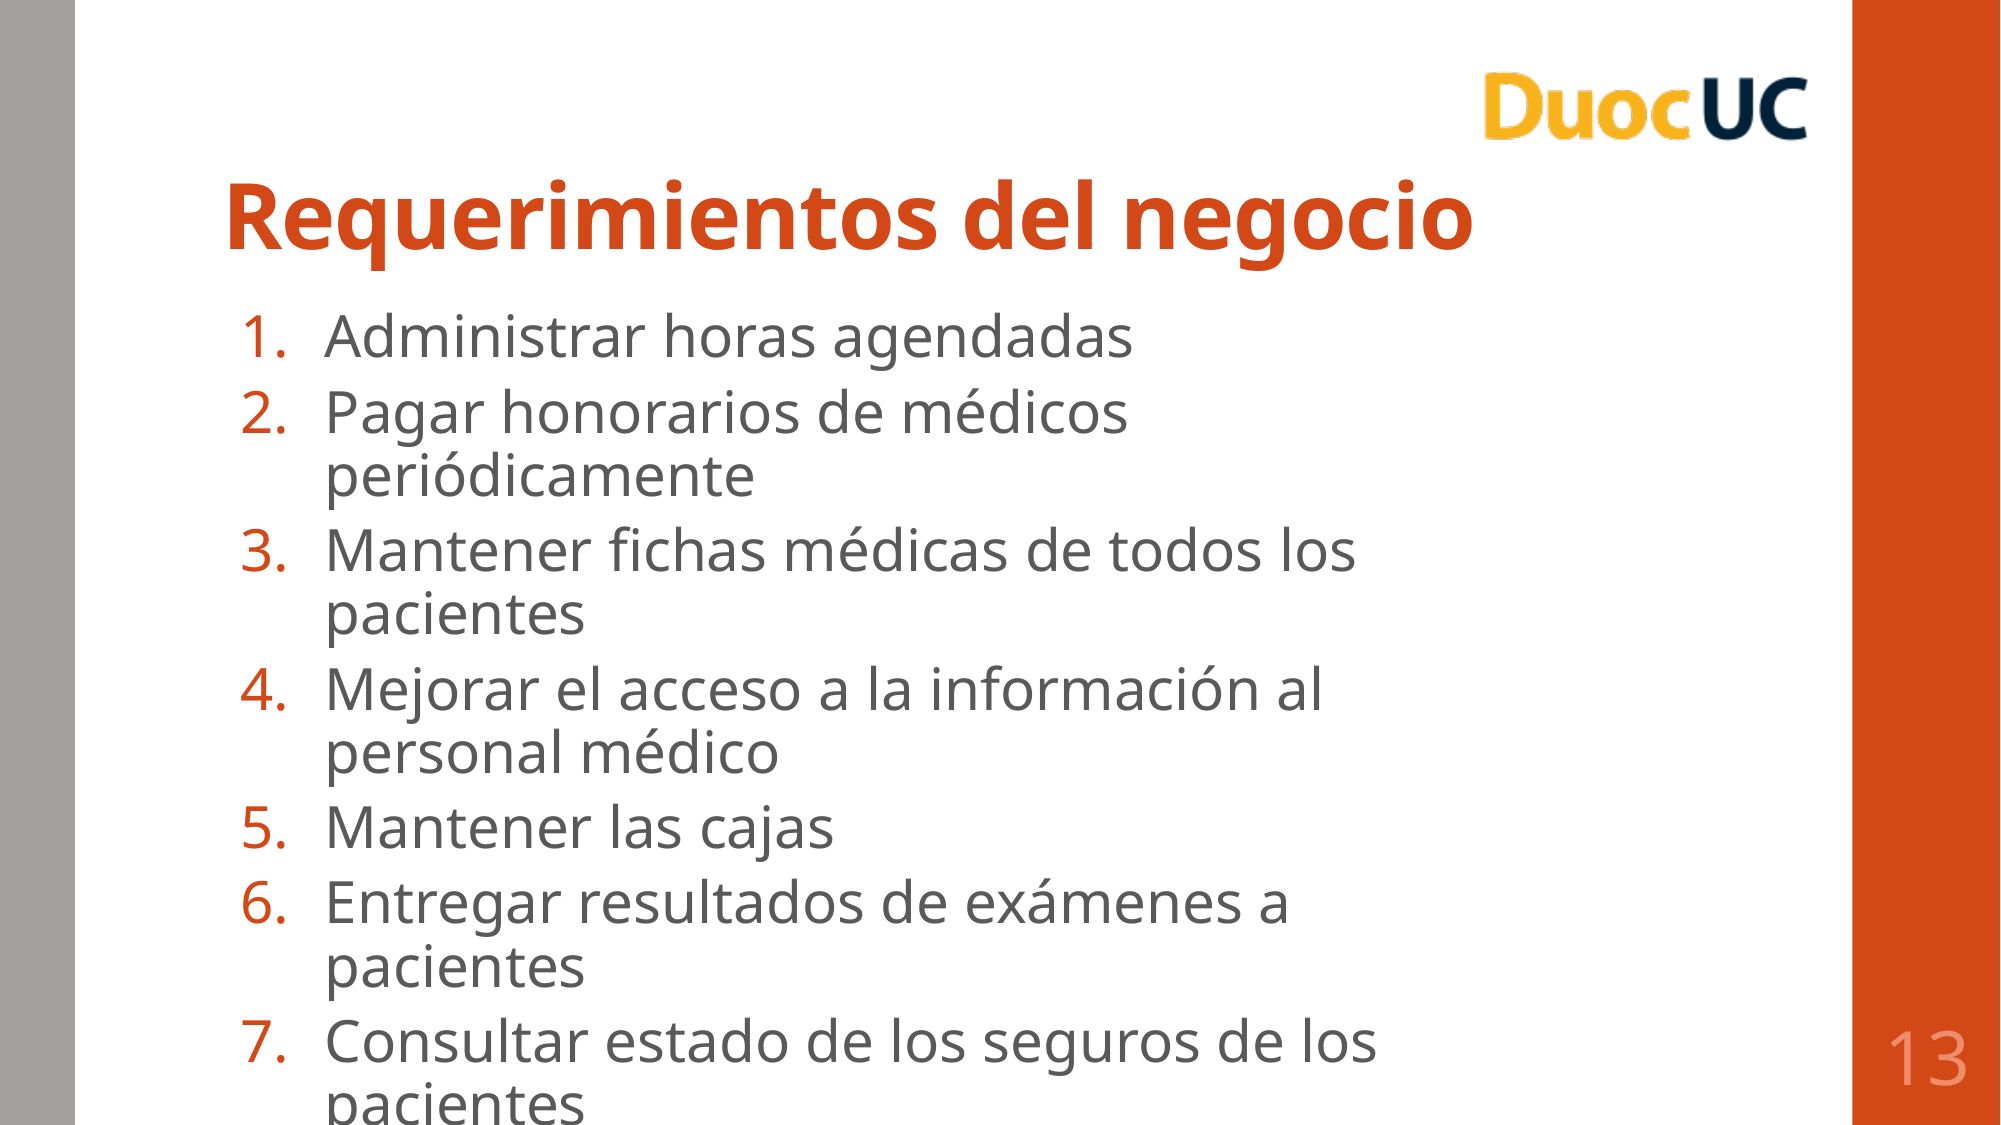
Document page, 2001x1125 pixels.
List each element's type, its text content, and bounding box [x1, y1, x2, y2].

title Requerimientos del negocio [206, 48, 1797, 278]
list Administrar horas agendadas Pagar honorarios de médicos periódicamente Mantener fichas médicas de todos los pacientes Mejorar el acceso a la información al personal médico Mantener las cajas Entregar resultados de exámenes a pacientes Consultar estado de los seguros de los pacientes [206, 299, 1566, 1013]
picture [1479, 61, 1809, 149]
slide_number 12 [1852, 1012, 2000, 1110]
